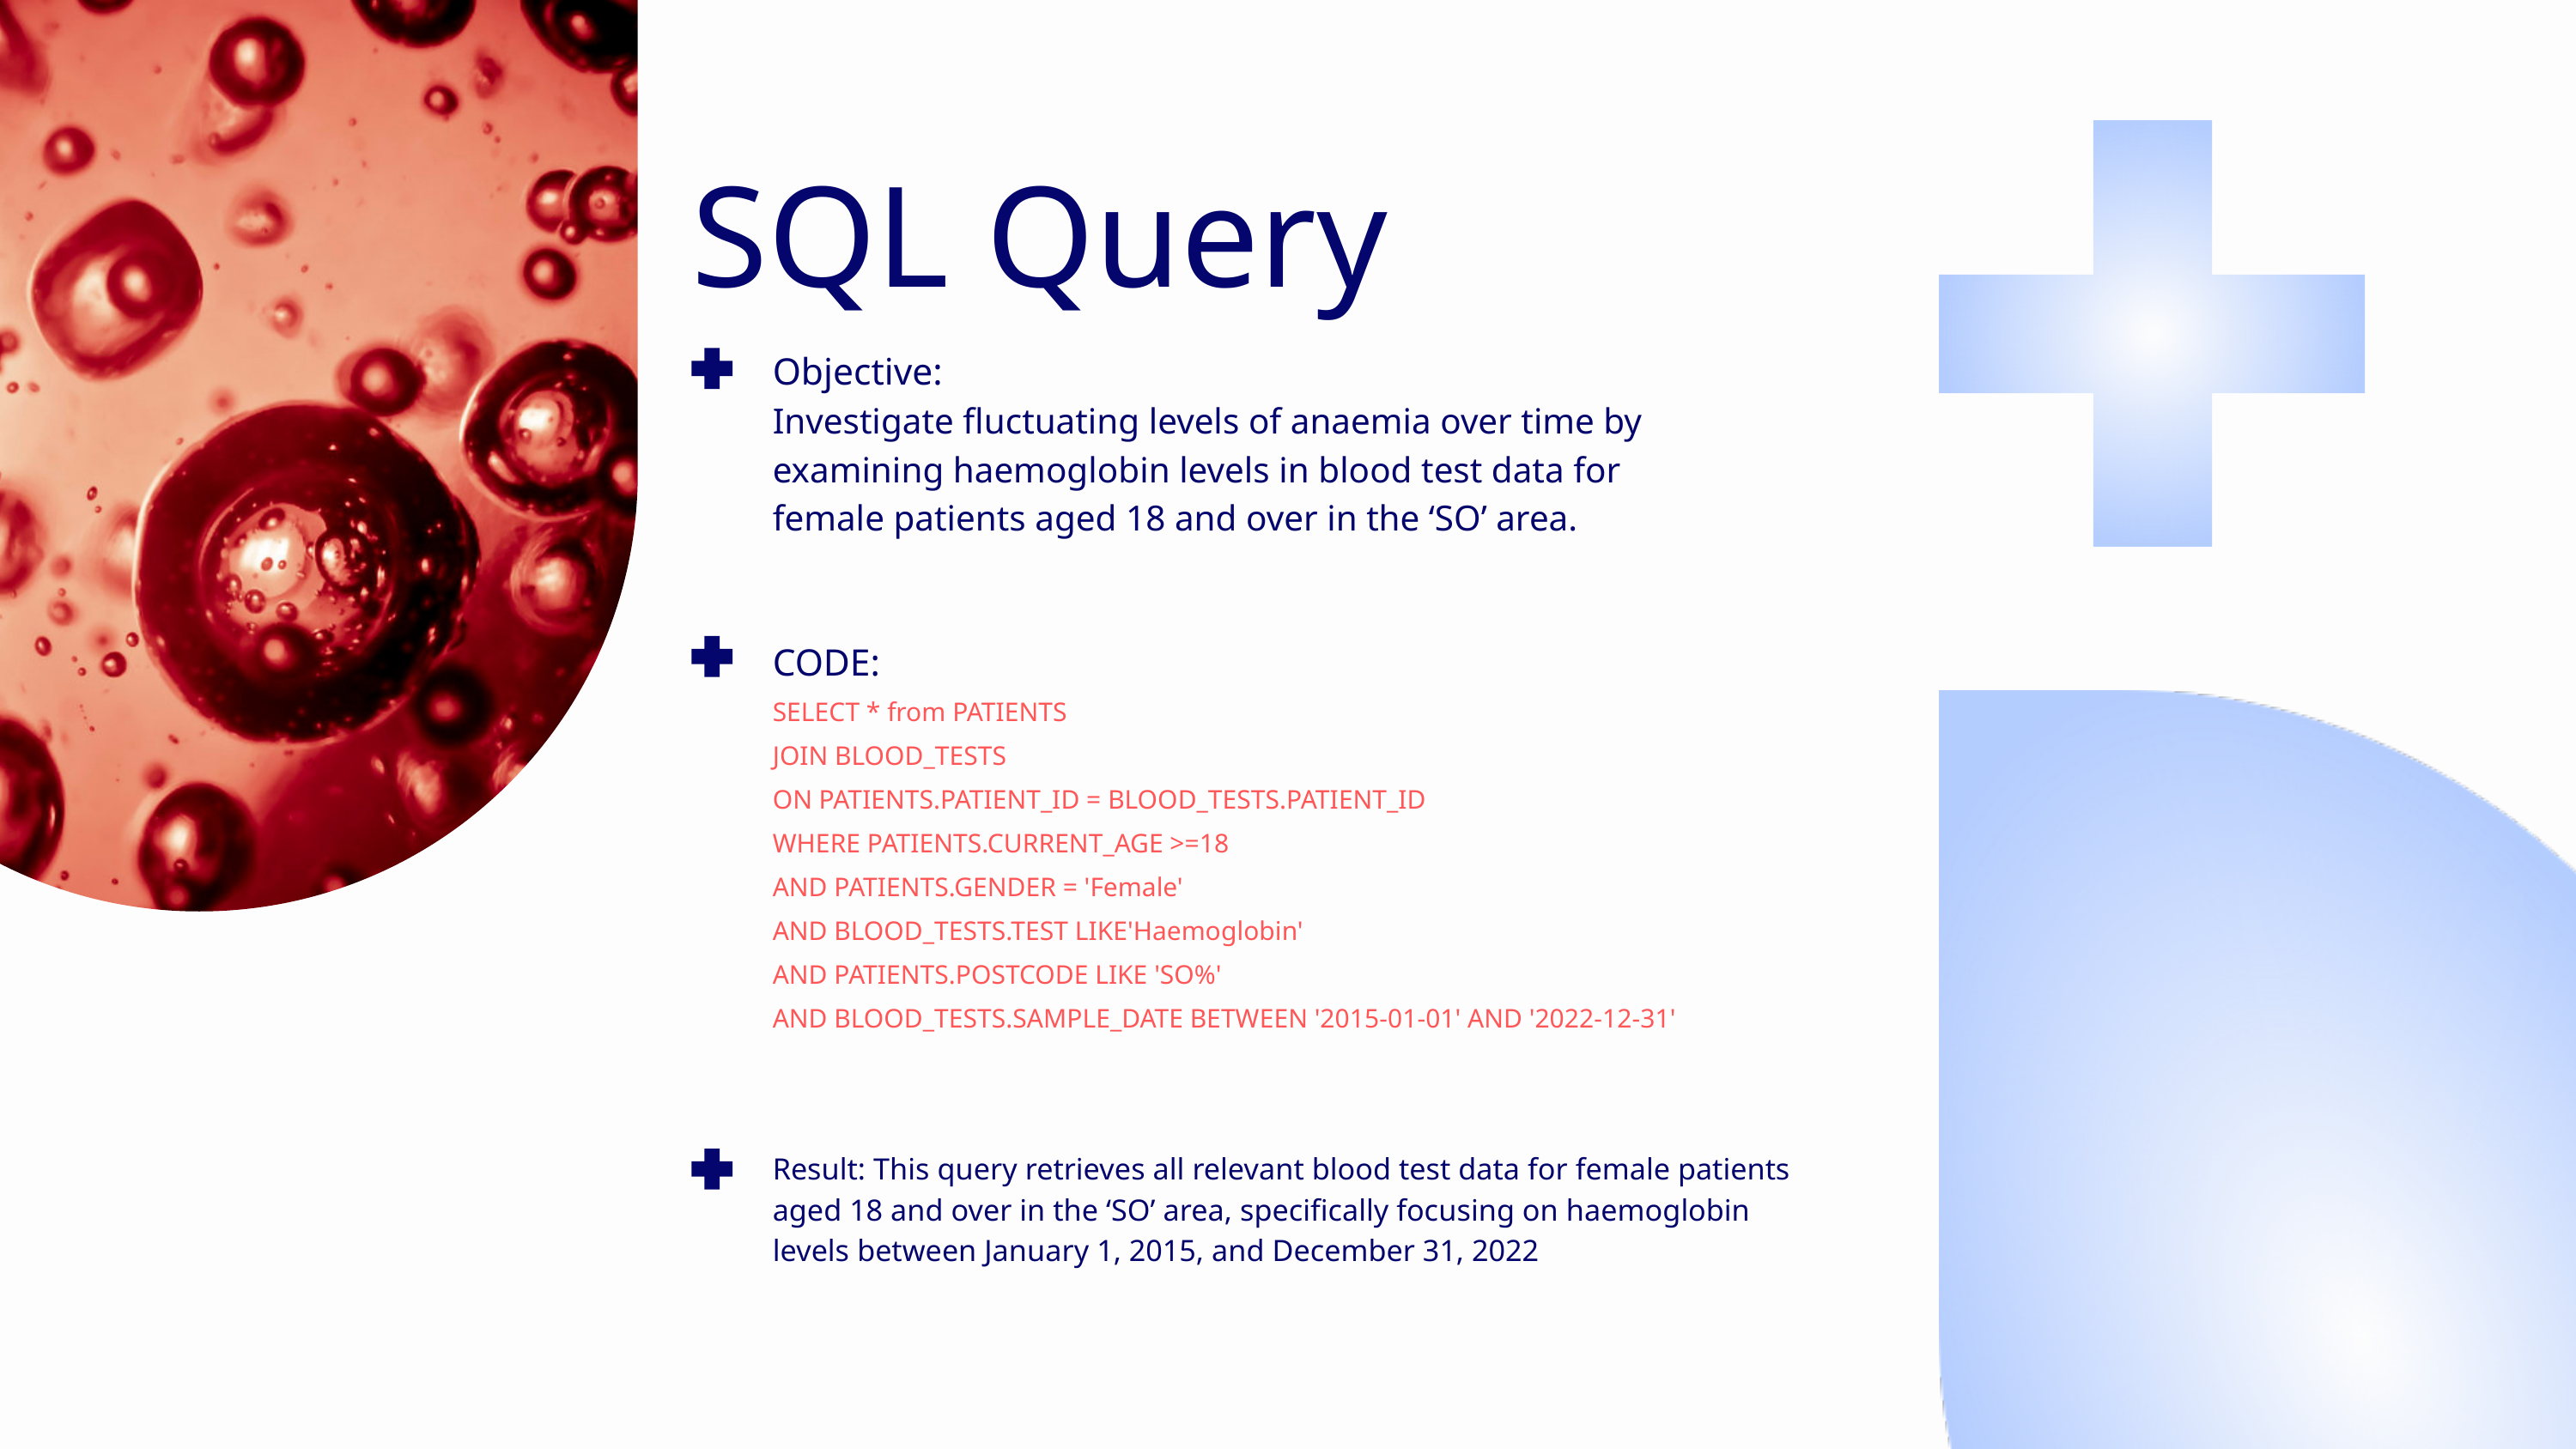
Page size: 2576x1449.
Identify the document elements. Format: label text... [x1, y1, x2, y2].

text_box SQL Query [691, 119, 1613, 315]
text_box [691, 348, 733, 390]
text_box [1939, 120, 2366, 547]
text_box Result: This query retrieves all relevant blood test data for female patients aged 18 and over in the ‘SO’ area, specifically focusing on haemoglobin levels between January 1, 2015, and December 31, 2022 [772, 1144, 1815, 1268]
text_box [691, 1148, 733, 1190]
text_box Objective: Investigate fluctuating levels of anaemia over time by examining haemoglobin levels in blood test data for female patients aged 18 and over in the ‘SO’ area. [772, 341, 1733, 538]
text_box [1939, 690, 2576, 1449]
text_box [0, 0, 638, 912]
text_box CODE: SELECT * from PATIENTS JOIN BLOOD_TESTS ON PATIENTS.PATIENT_ID = BLOOD_TESTS.PATIENT_ID WHERE PATIENTS.CURRENT_AGE >=18 AND PATIENTS.GENDER = 'Female' AND BLOOD_TESTS.TEST LIKE'Haemoglobin' AND PATIENTS.POSTCODE LIKE 'SO%' AND BLOOD_TESTS.SAMPLE_DATE BETWEEN '2015-01-01' AND '2022-12-31' [772, 621, 2008, 1034]
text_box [691, 635, 733, 677]
